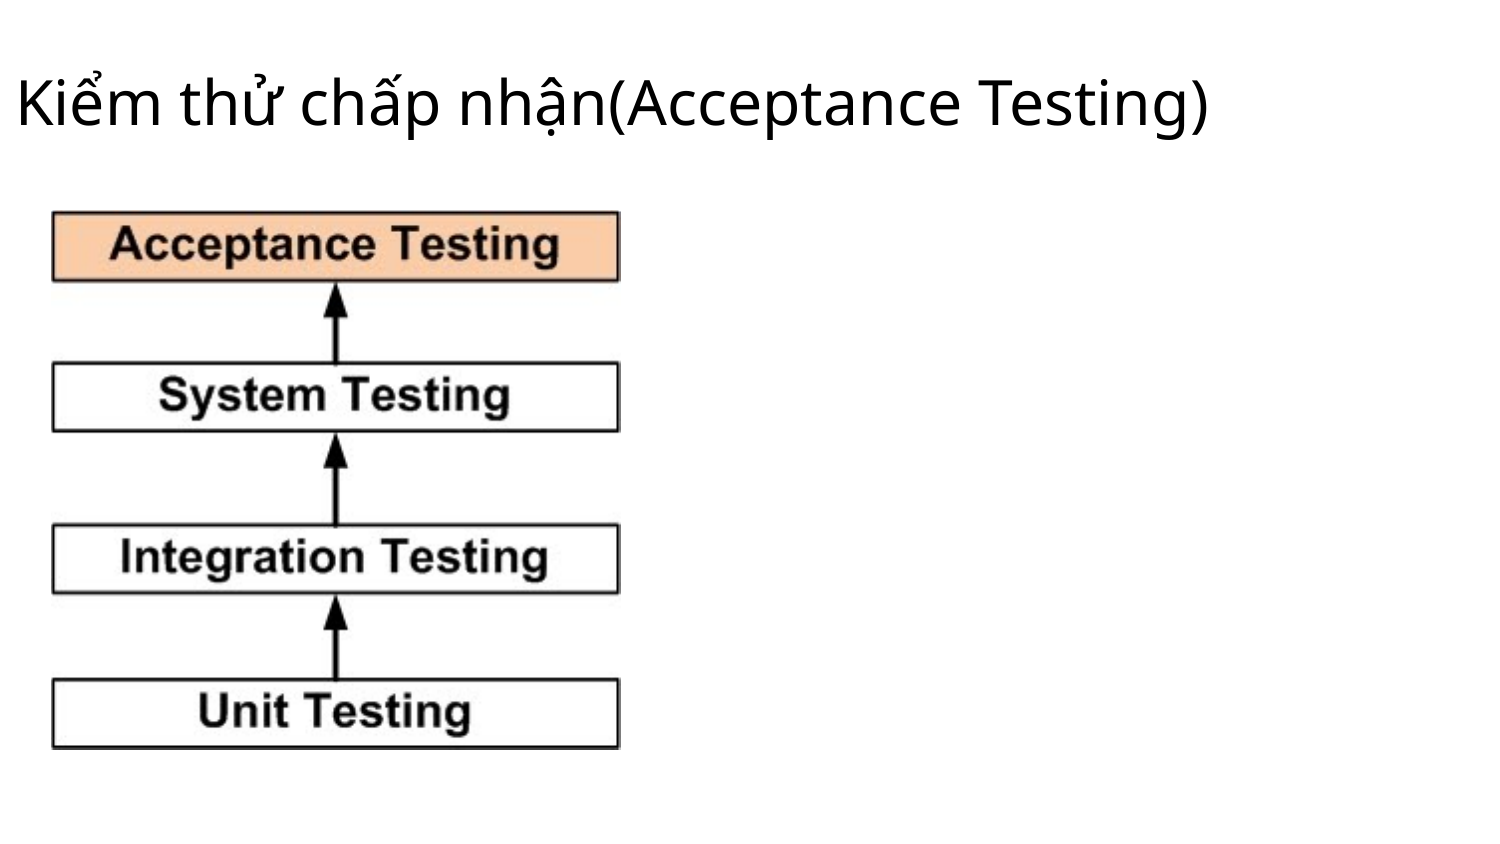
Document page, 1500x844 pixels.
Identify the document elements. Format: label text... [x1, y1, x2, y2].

picture [50, 209, 621, 750]
title Kiểm thử chấp nhận(Acceptance Testing) [0, 48, 1500, 180]
